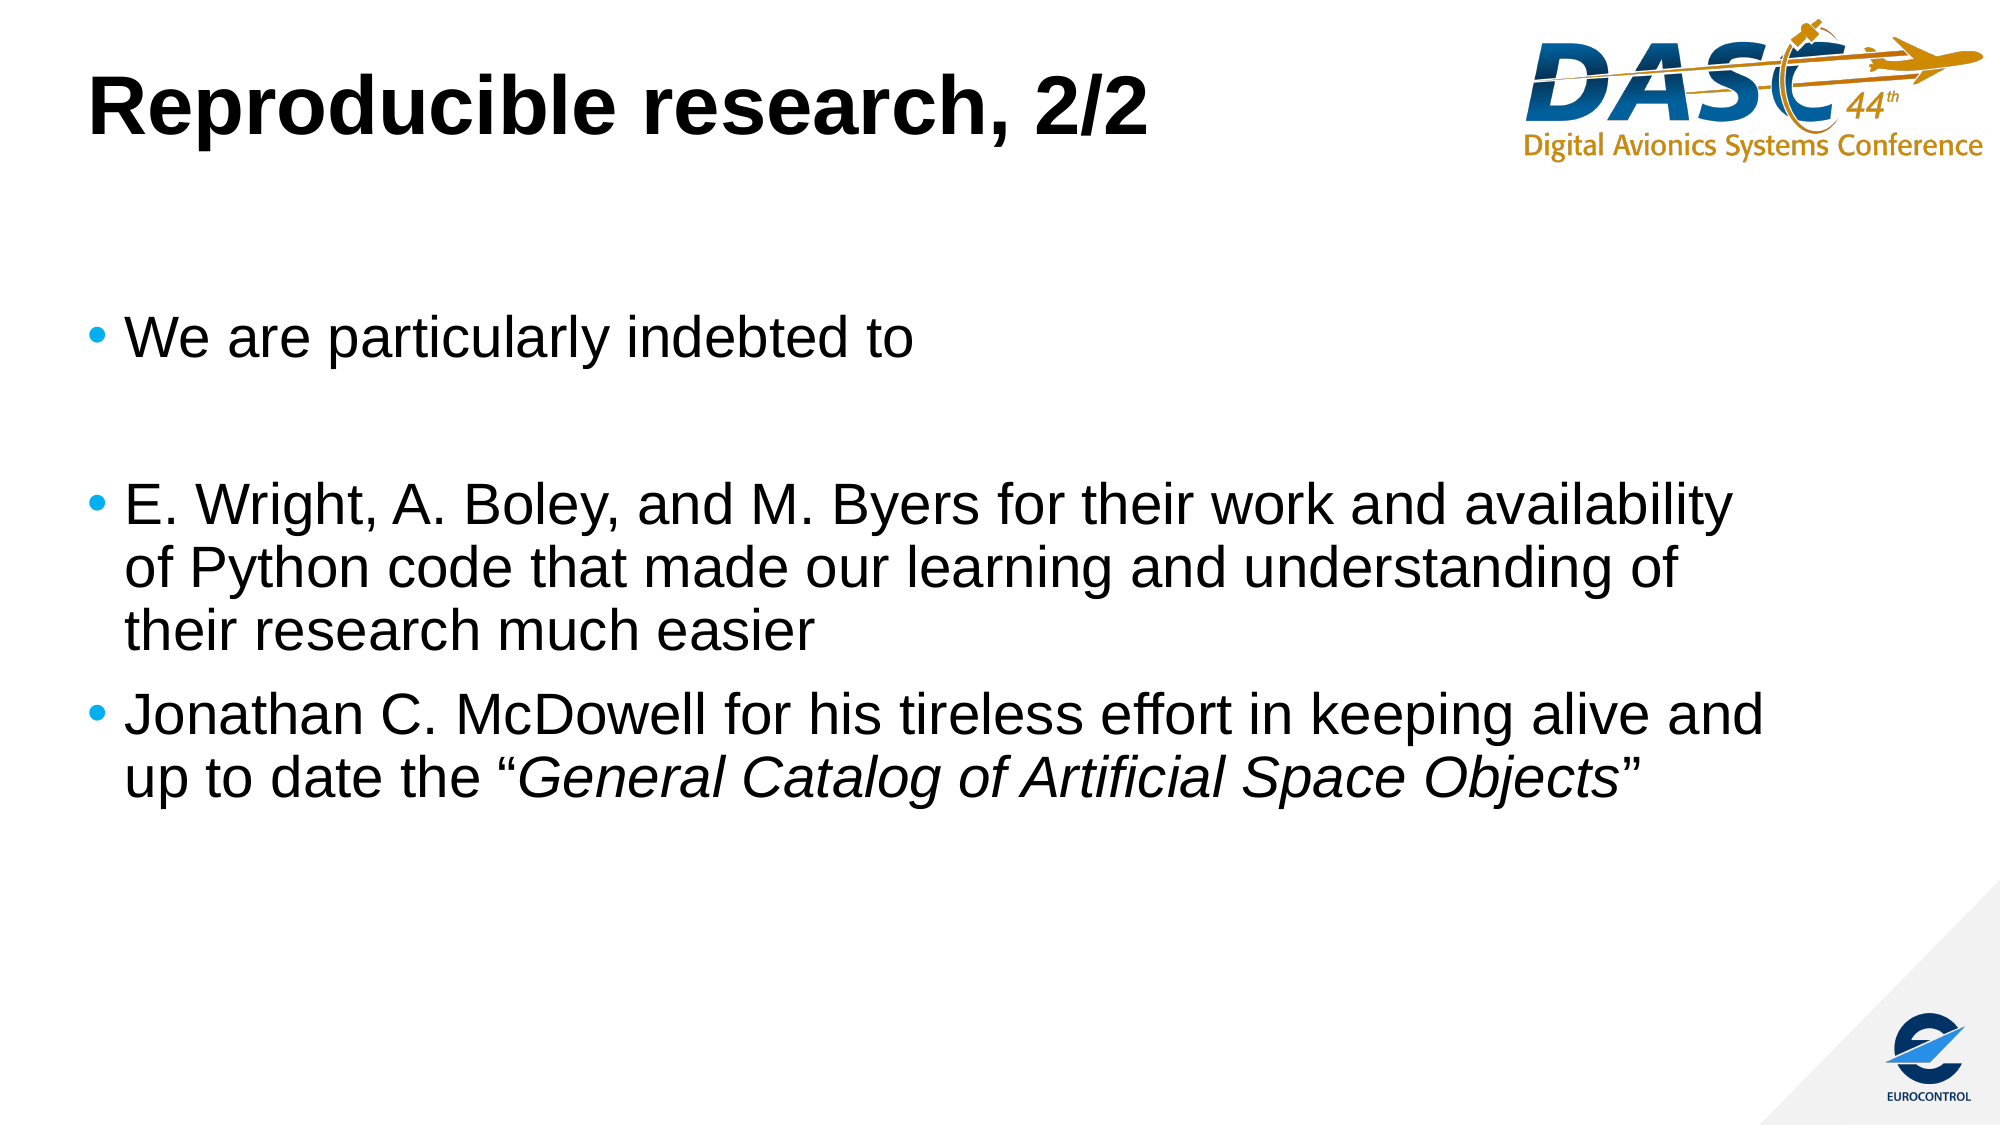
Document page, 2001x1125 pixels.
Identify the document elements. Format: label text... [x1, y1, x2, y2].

picture [1885, 1013, 1971, 1101]
list We are particularly indebted to E. Wright, A. Boley, and M. Byers for their work and availability of Python code that made our learning and understanding of their research much easier Jonathan C. McDowell for his tireless effort in keeping alive and up to date the “General Catalog of Artificial Space Objects” [71, 299, 1797, 1014]
picture [1520, 16, 1988, 163]
title Reproducible research, 2/2 [71, 54, 1797, 259]
